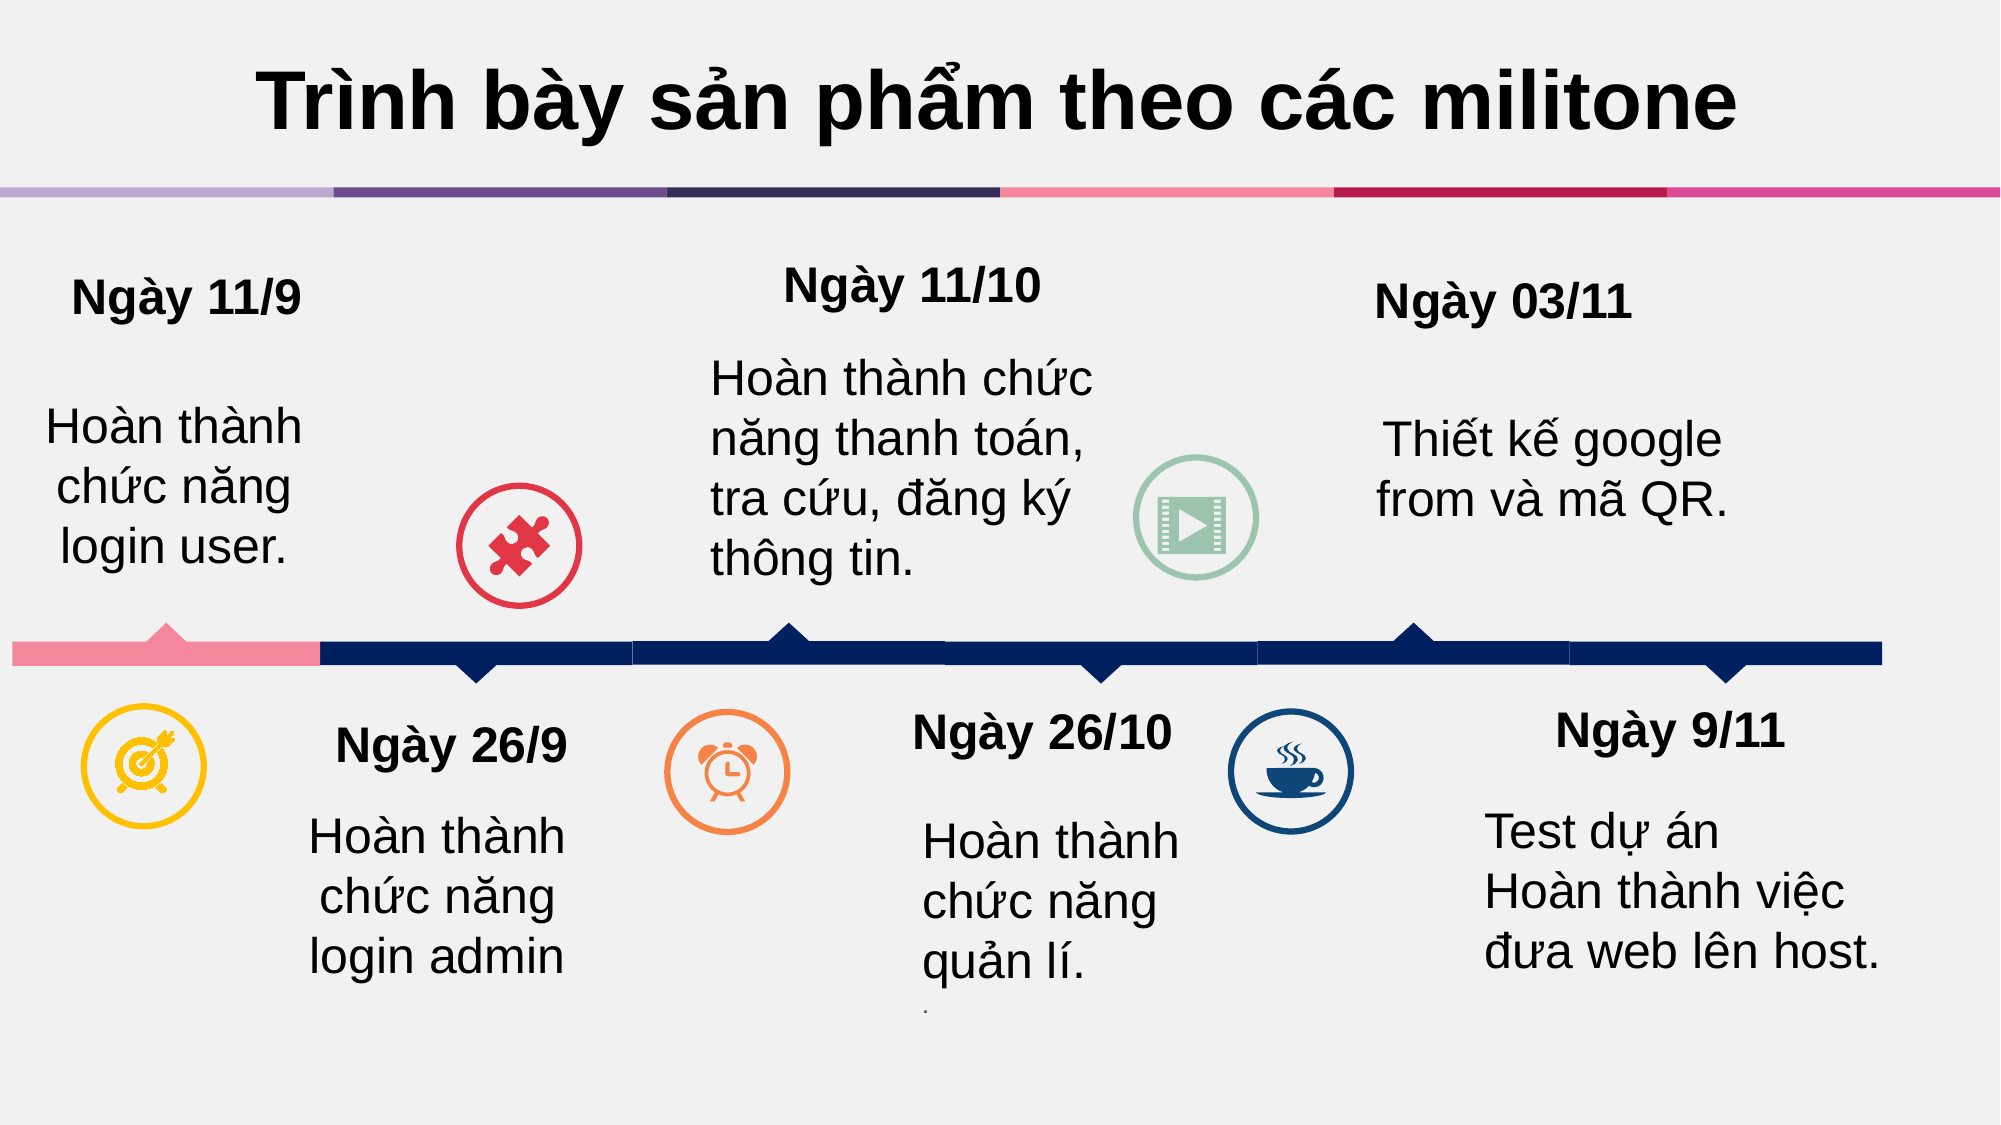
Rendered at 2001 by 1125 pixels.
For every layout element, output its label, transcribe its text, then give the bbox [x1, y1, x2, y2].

text_box [457, 483, 582, 608]
text_box Hoàn thành chức năng login admin [264, 796, 612, 991]
text_box Trình bày sản phẩm theo các militone [240, 38, 1756, 154]
text_box Ngày 9/11 [1532, 695, 1823, 765]
text_box [695, 740, 760, 804]
text_box [81, 704, 206, 829]
text_box Test dự án Hoàn thành việc đưa web lên host. [1469, 791, 1924, 1047]
text_box Ngày 11/9 [47, 257, 327, 332]
text_box [1254, 739, 1328, 801]
text_box [1228, 709, 1354, 834]
text_box [10, 621, 315, 668]
text_box [665, 709, 790, 835]
text_box Ngày 03/11 [1344, 260, 1678, 336]
text_box [1156, 495, 1228, 556]
text_box [486, 512, 553, 579]
text_box Thiết kế google from và mã QR. [1344, 398, 1762, 534]
text_box Hoàn thành chức năng login user. [22, 386, 327, 581]
text_box Ngày 26/10 [894, 695, 1192, 767]
text_box Hoàn thành chức năng quản lí. . [907, 801, 1218, 1027]
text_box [115, 729, 175, 794]
text_box Hoàn thành chức năng thanh toán, tra cứu, đăng ký thông tin. [695, 338, 1119, 594]
text_box Ngày 26/9 [316, 705, 587, 780]
text_box [1133, 455, 1259, 580]
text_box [319, 622, 1883, 684]
text_box Ngày 11/10 [759, 245, 1081, 320]
